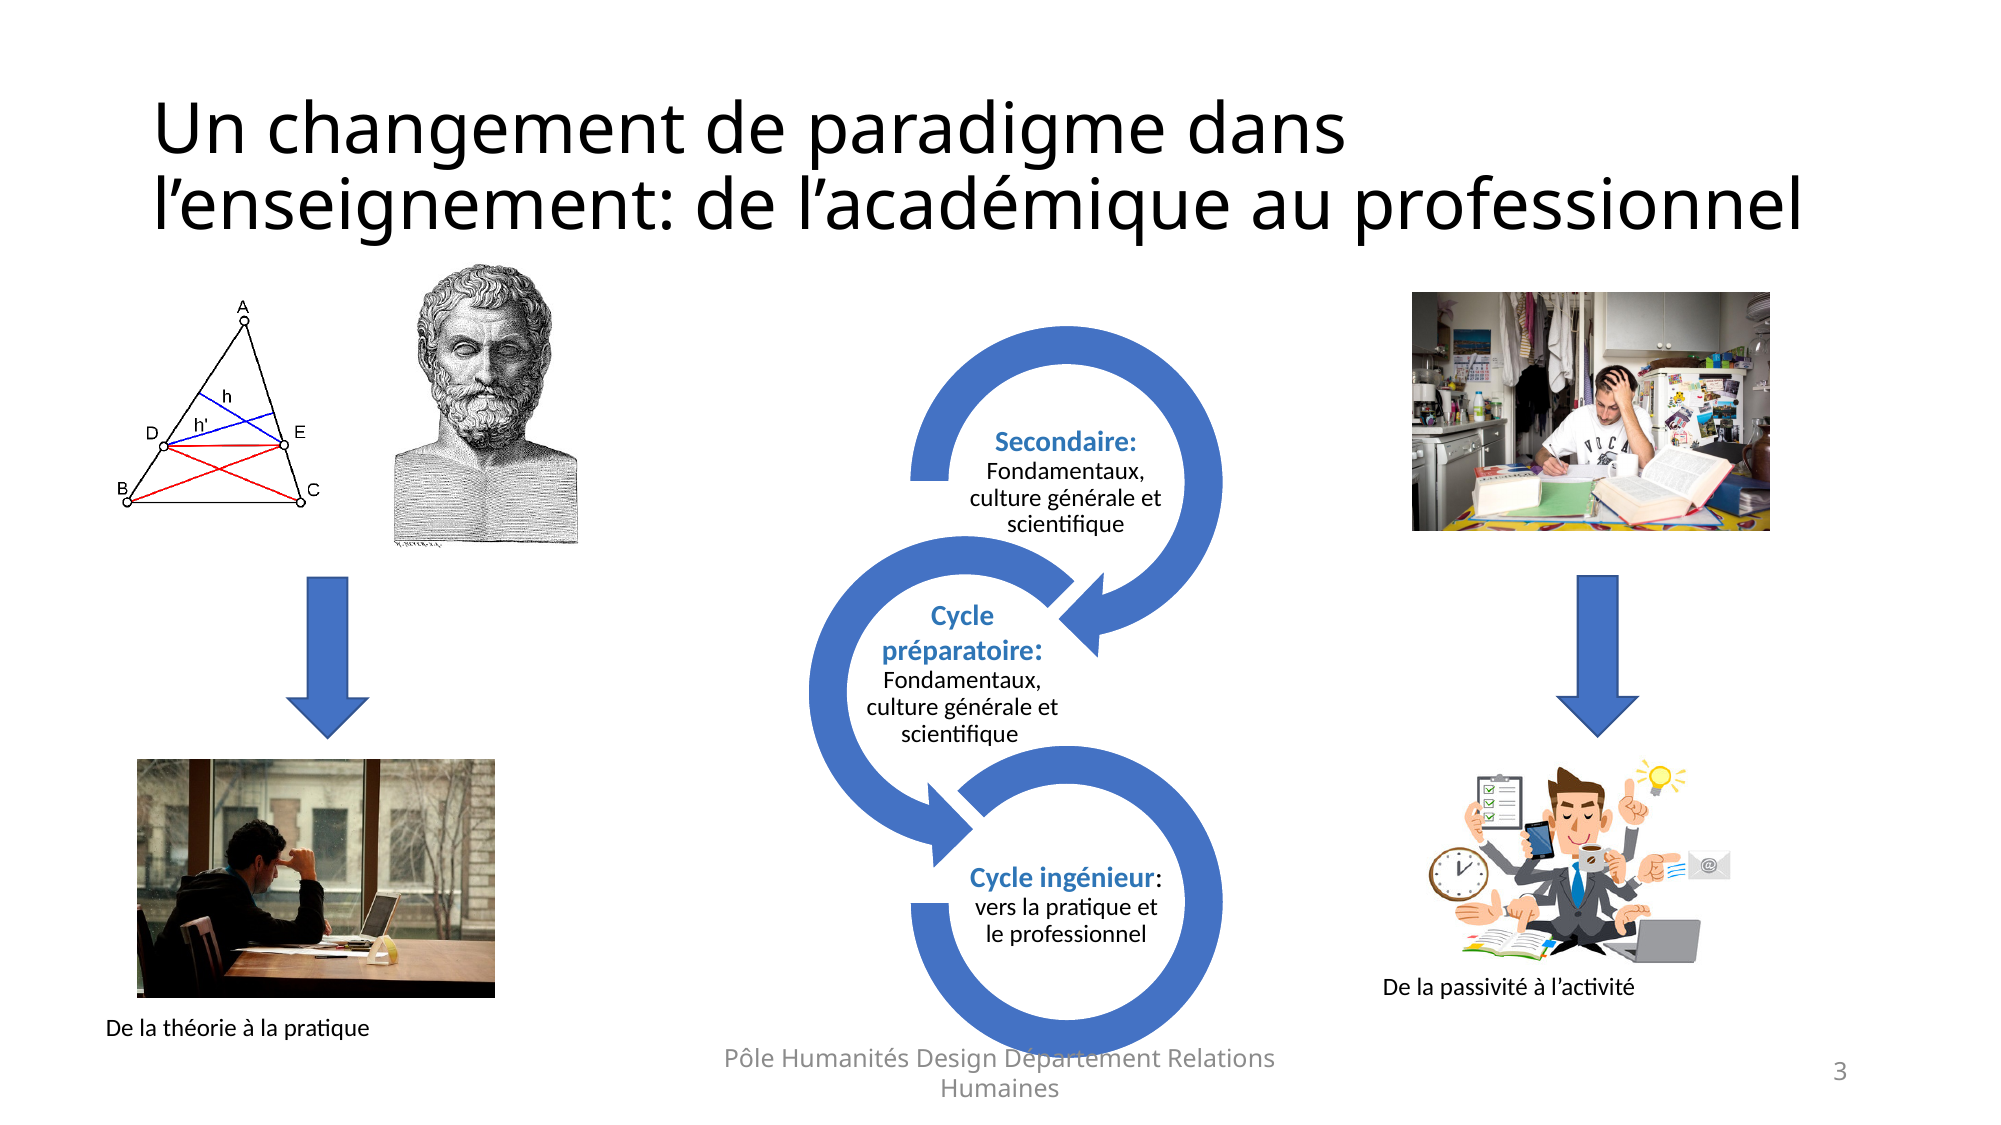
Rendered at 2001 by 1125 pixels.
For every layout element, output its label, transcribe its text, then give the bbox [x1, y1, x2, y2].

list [137, 299, 1894, 1059]
picture [105, 292, 328, 518]
text_box De la théorie à la pratique [91, 1004, 137, 1050]
picture [1426, 723, 1732, 998]
title Un changement de paradigme dans l’enseignement: de l’académique au professionnel [137, 59, 1863, 278]
picture [137, 759, 495, 998]
picture [1412, 292, 1770, 532]
slide_number 3 [1412, 1059, 1863, 1103]
picture [392, 262, 580, 548]
footer Pôle Humanités Design Département Relations Humaines [662, 1059, 1338, 1103]
